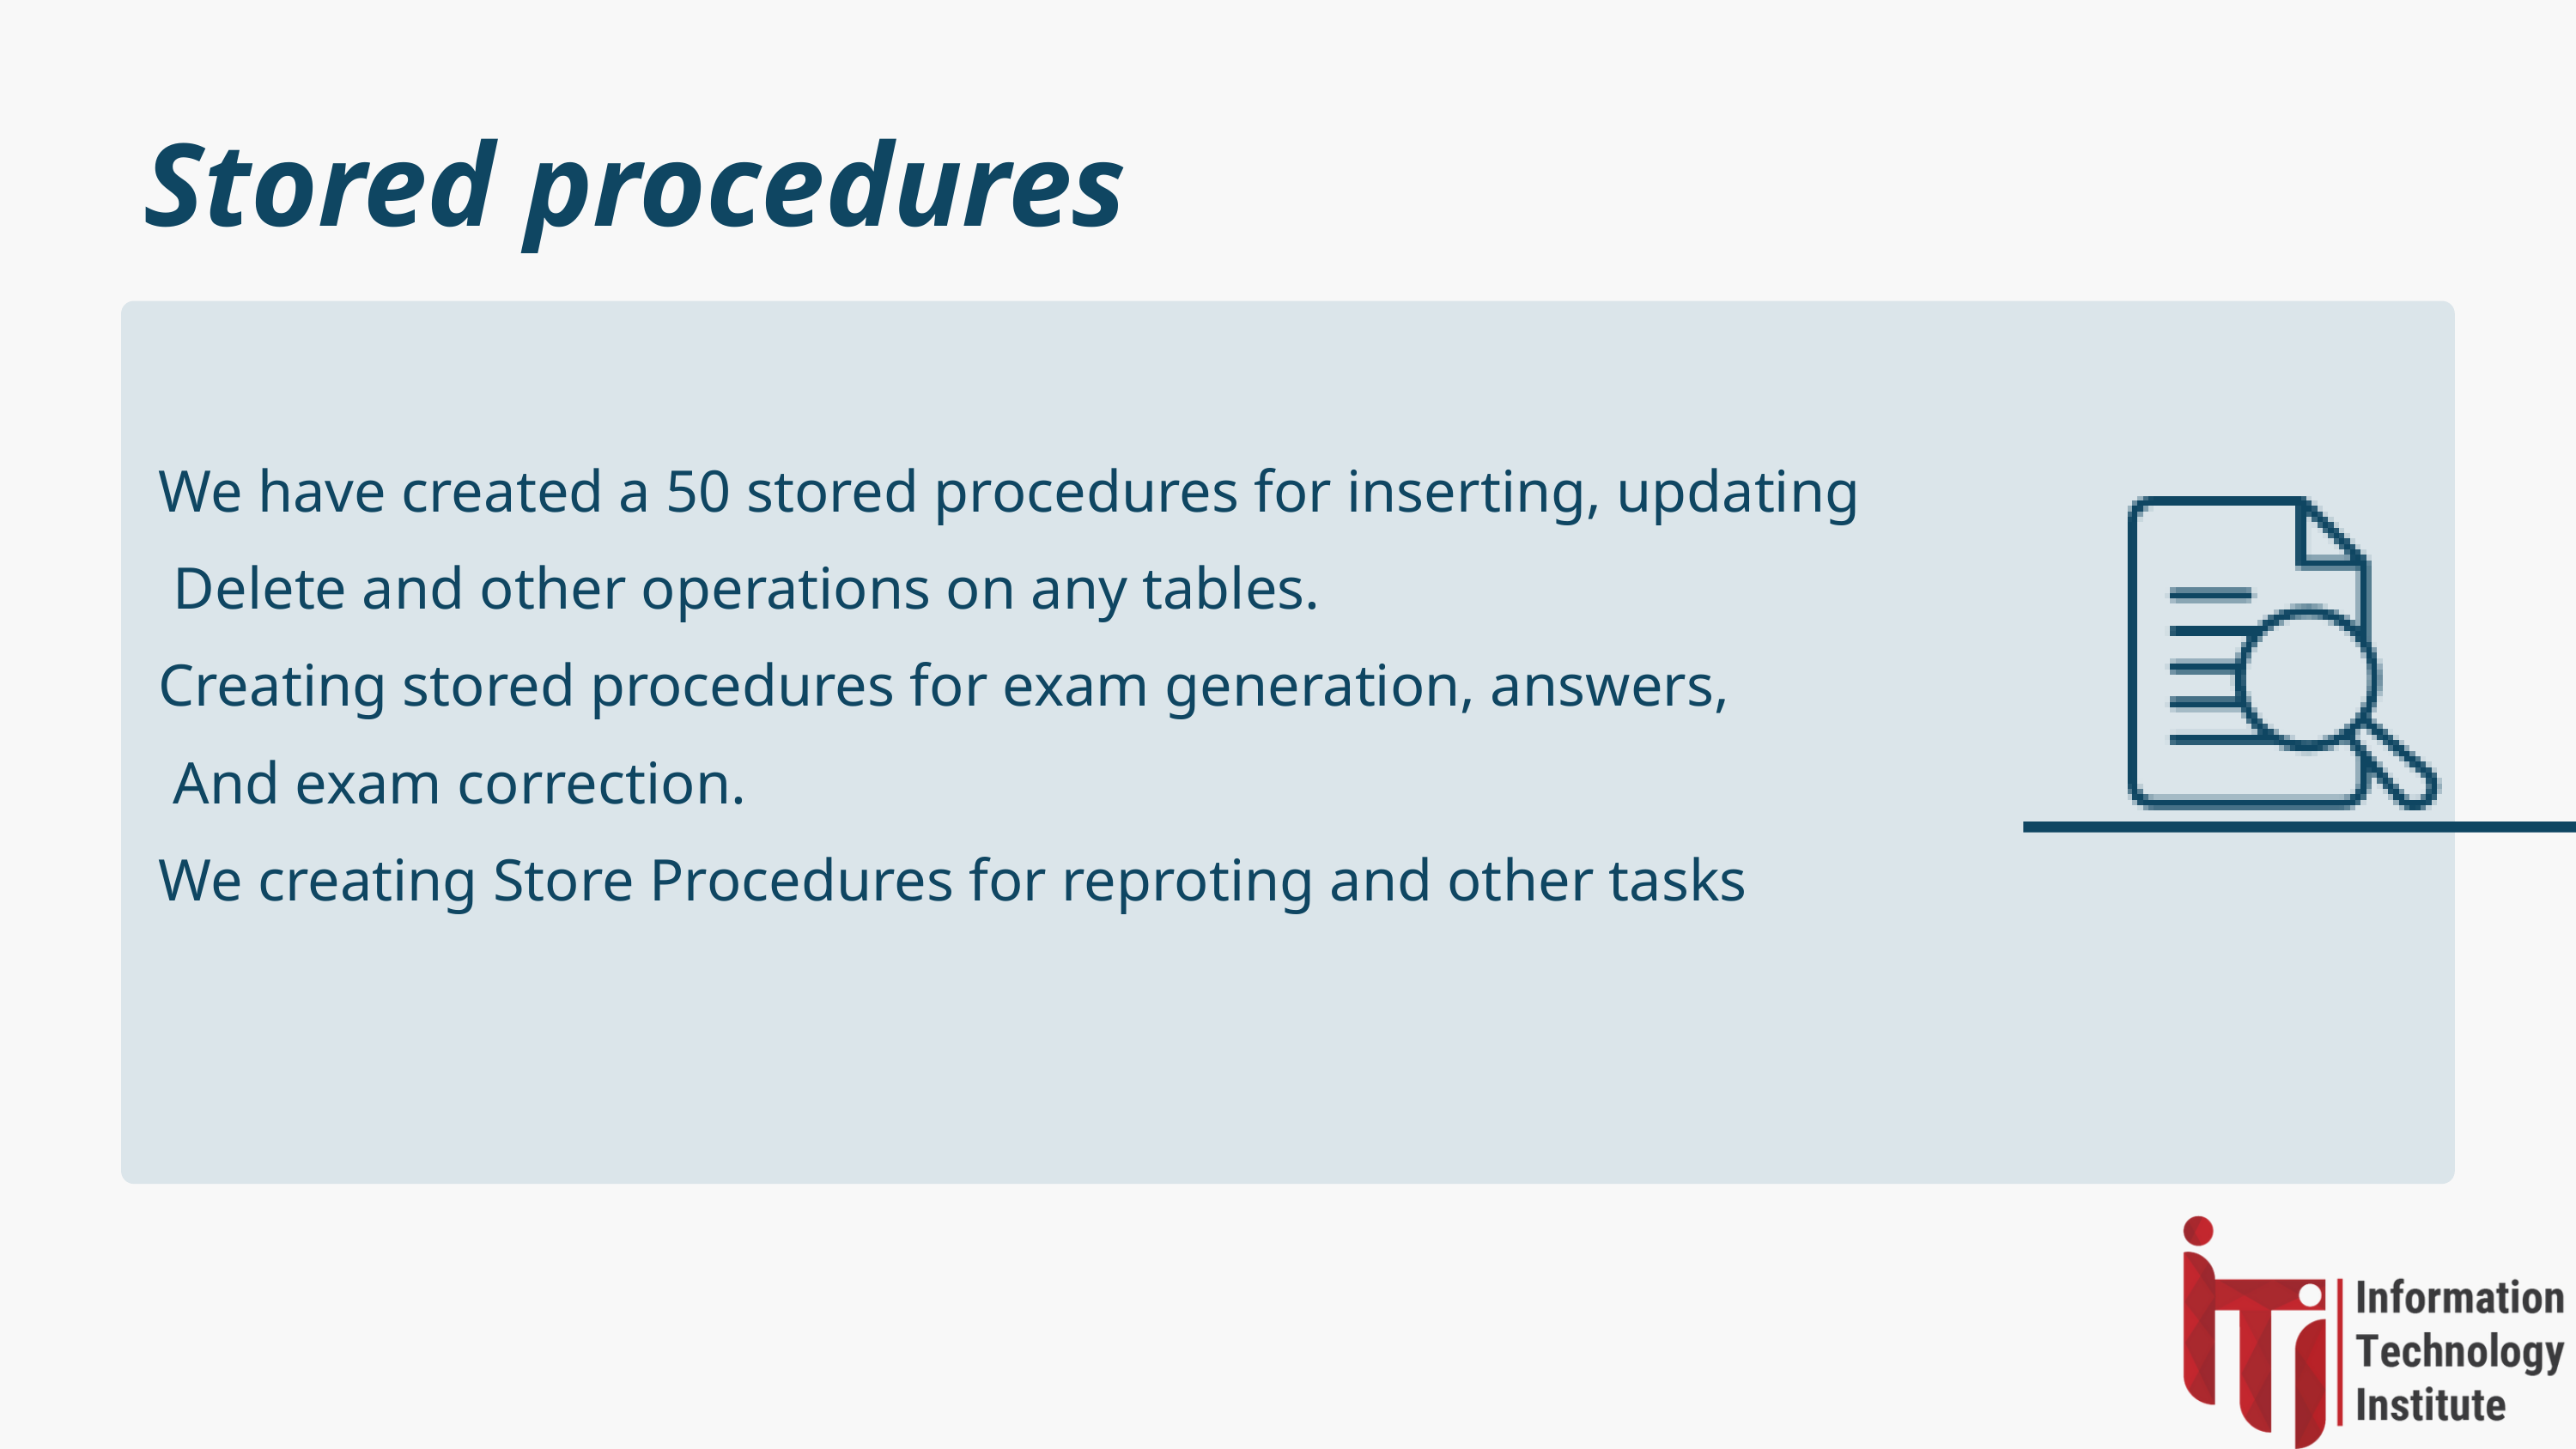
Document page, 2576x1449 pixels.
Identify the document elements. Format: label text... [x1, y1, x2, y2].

text_box Stored procedures [143, 88, 1287, 250]
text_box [2181, 1183, 2576, 1449]
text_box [120, 300, 2456, 1185]
